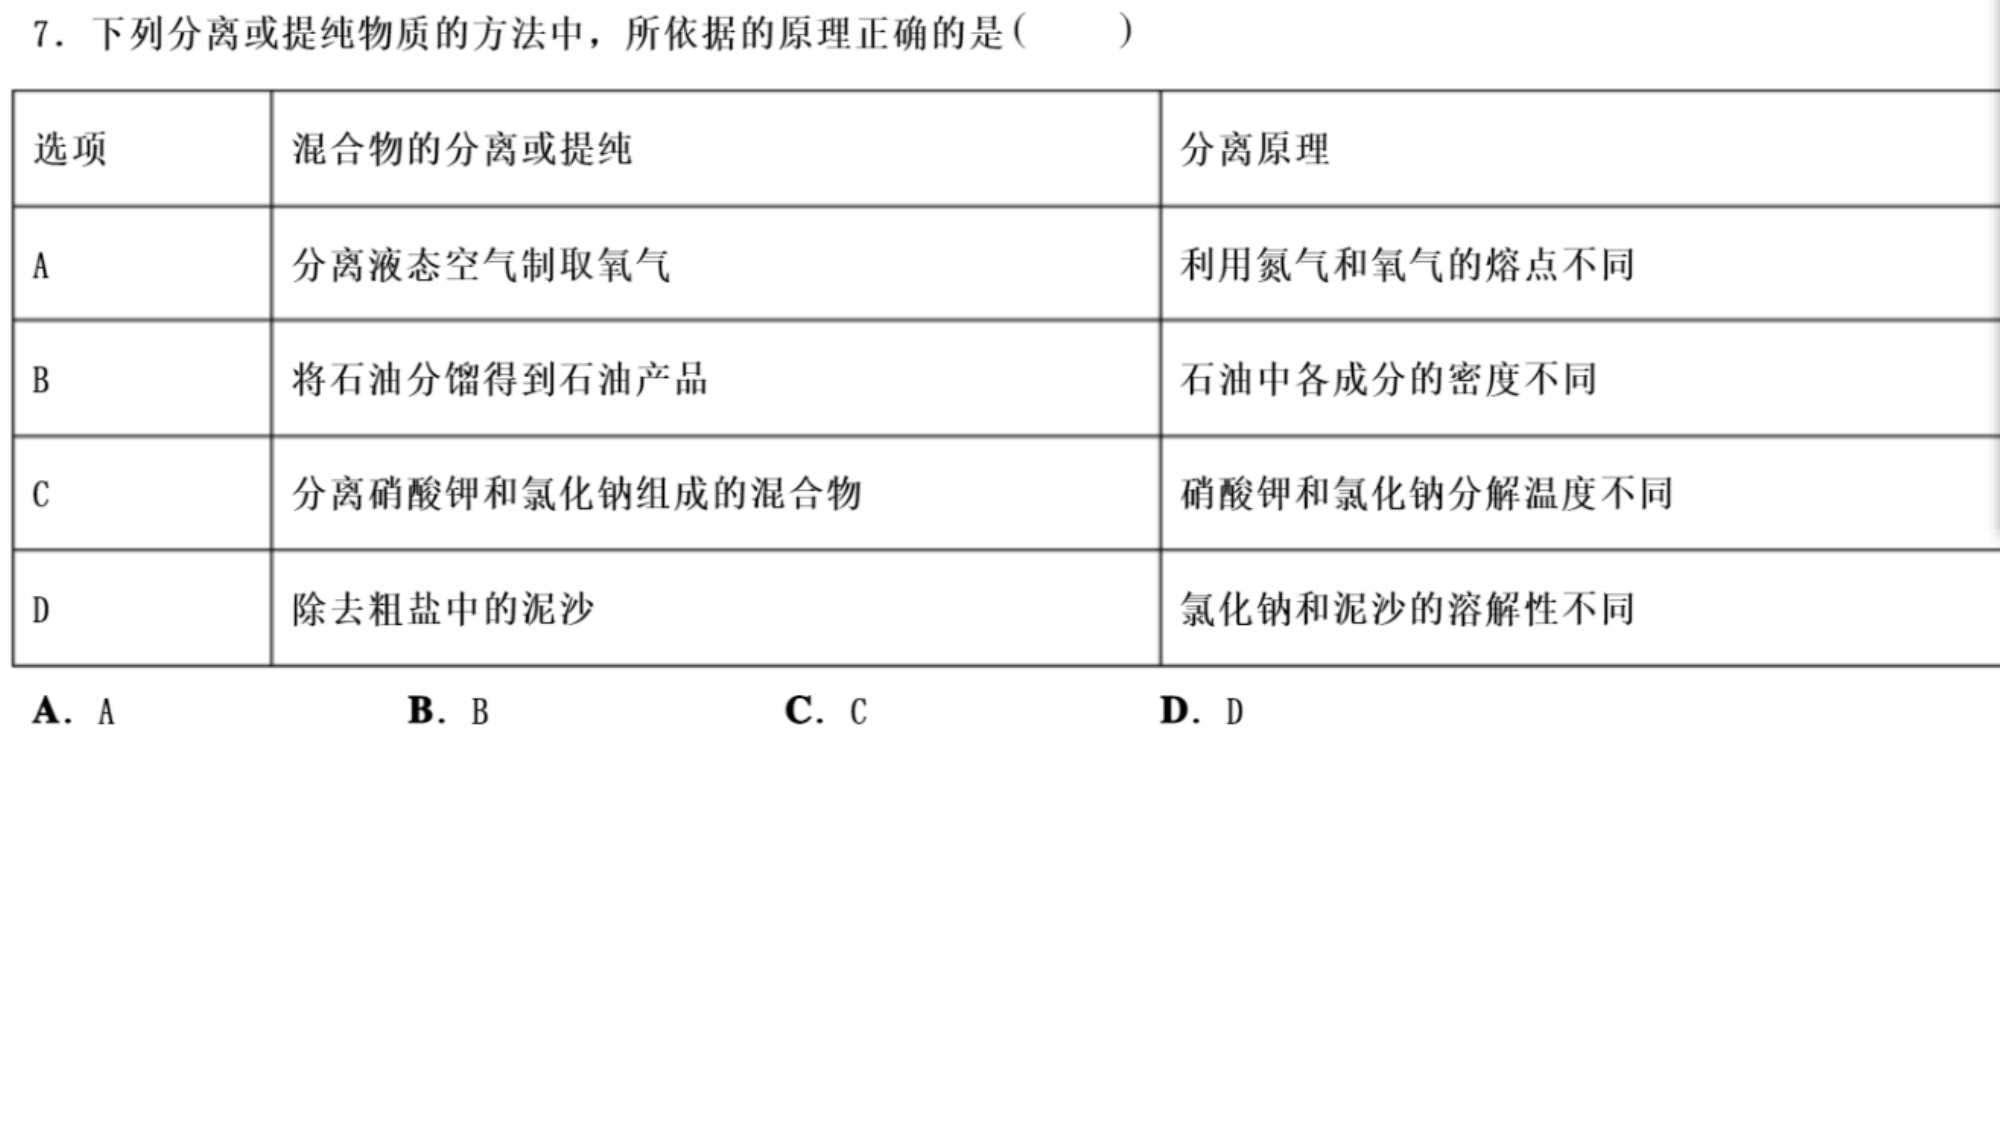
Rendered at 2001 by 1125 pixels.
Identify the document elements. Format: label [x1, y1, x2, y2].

picture [0, 0, 2000, 755]
